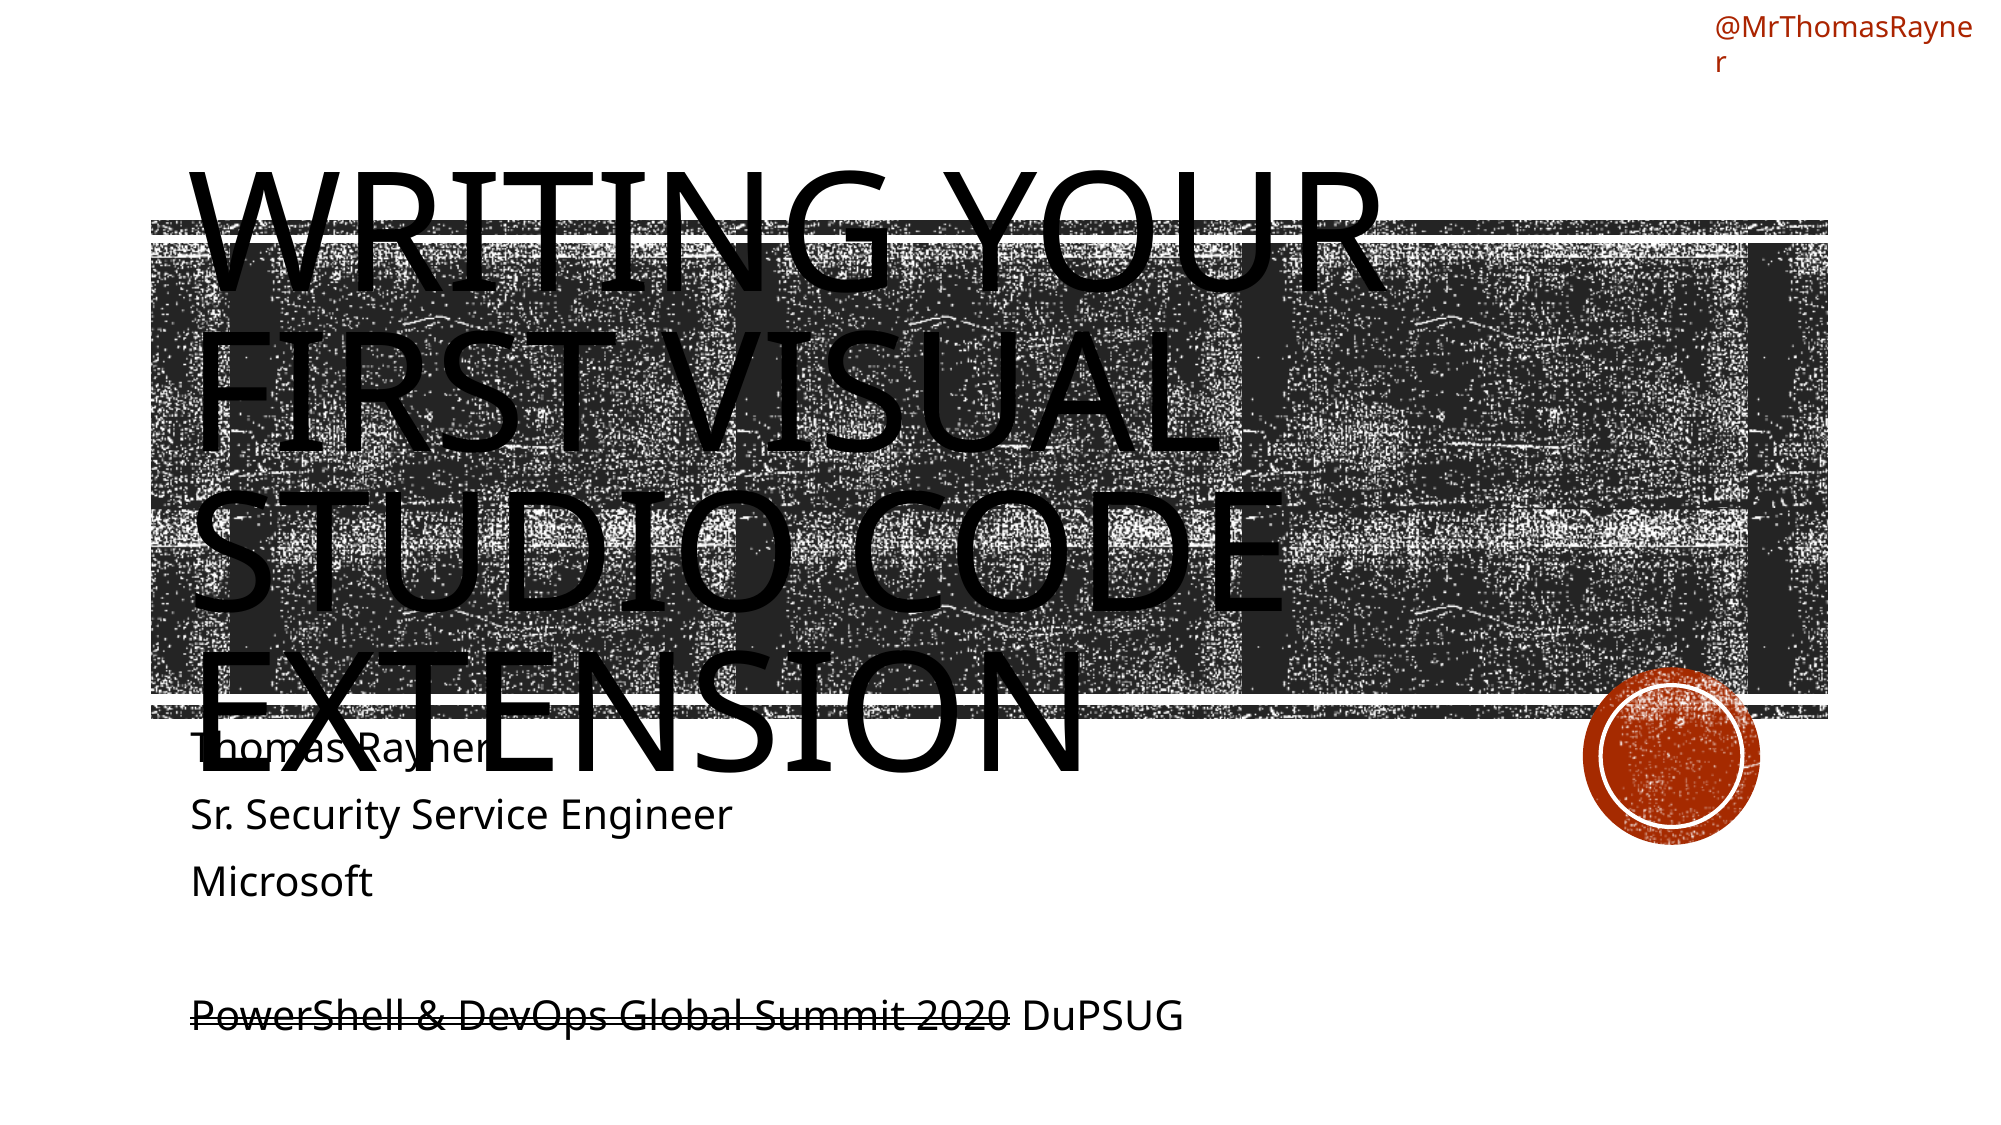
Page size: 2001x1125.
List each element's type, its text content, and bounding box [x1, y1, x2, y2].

subtitle Thomas Rayner Sr. Security Service Engineer Microsoft PowerShell & DevOps Global Summit 2020 DuPSUG [175, 720, 1470, 1048]
text_box @MrThomasRayner [1699, 0, 2000, 86]
title Writing Your First Visual Studio Code Extension [172, 234, 1808, 733]
